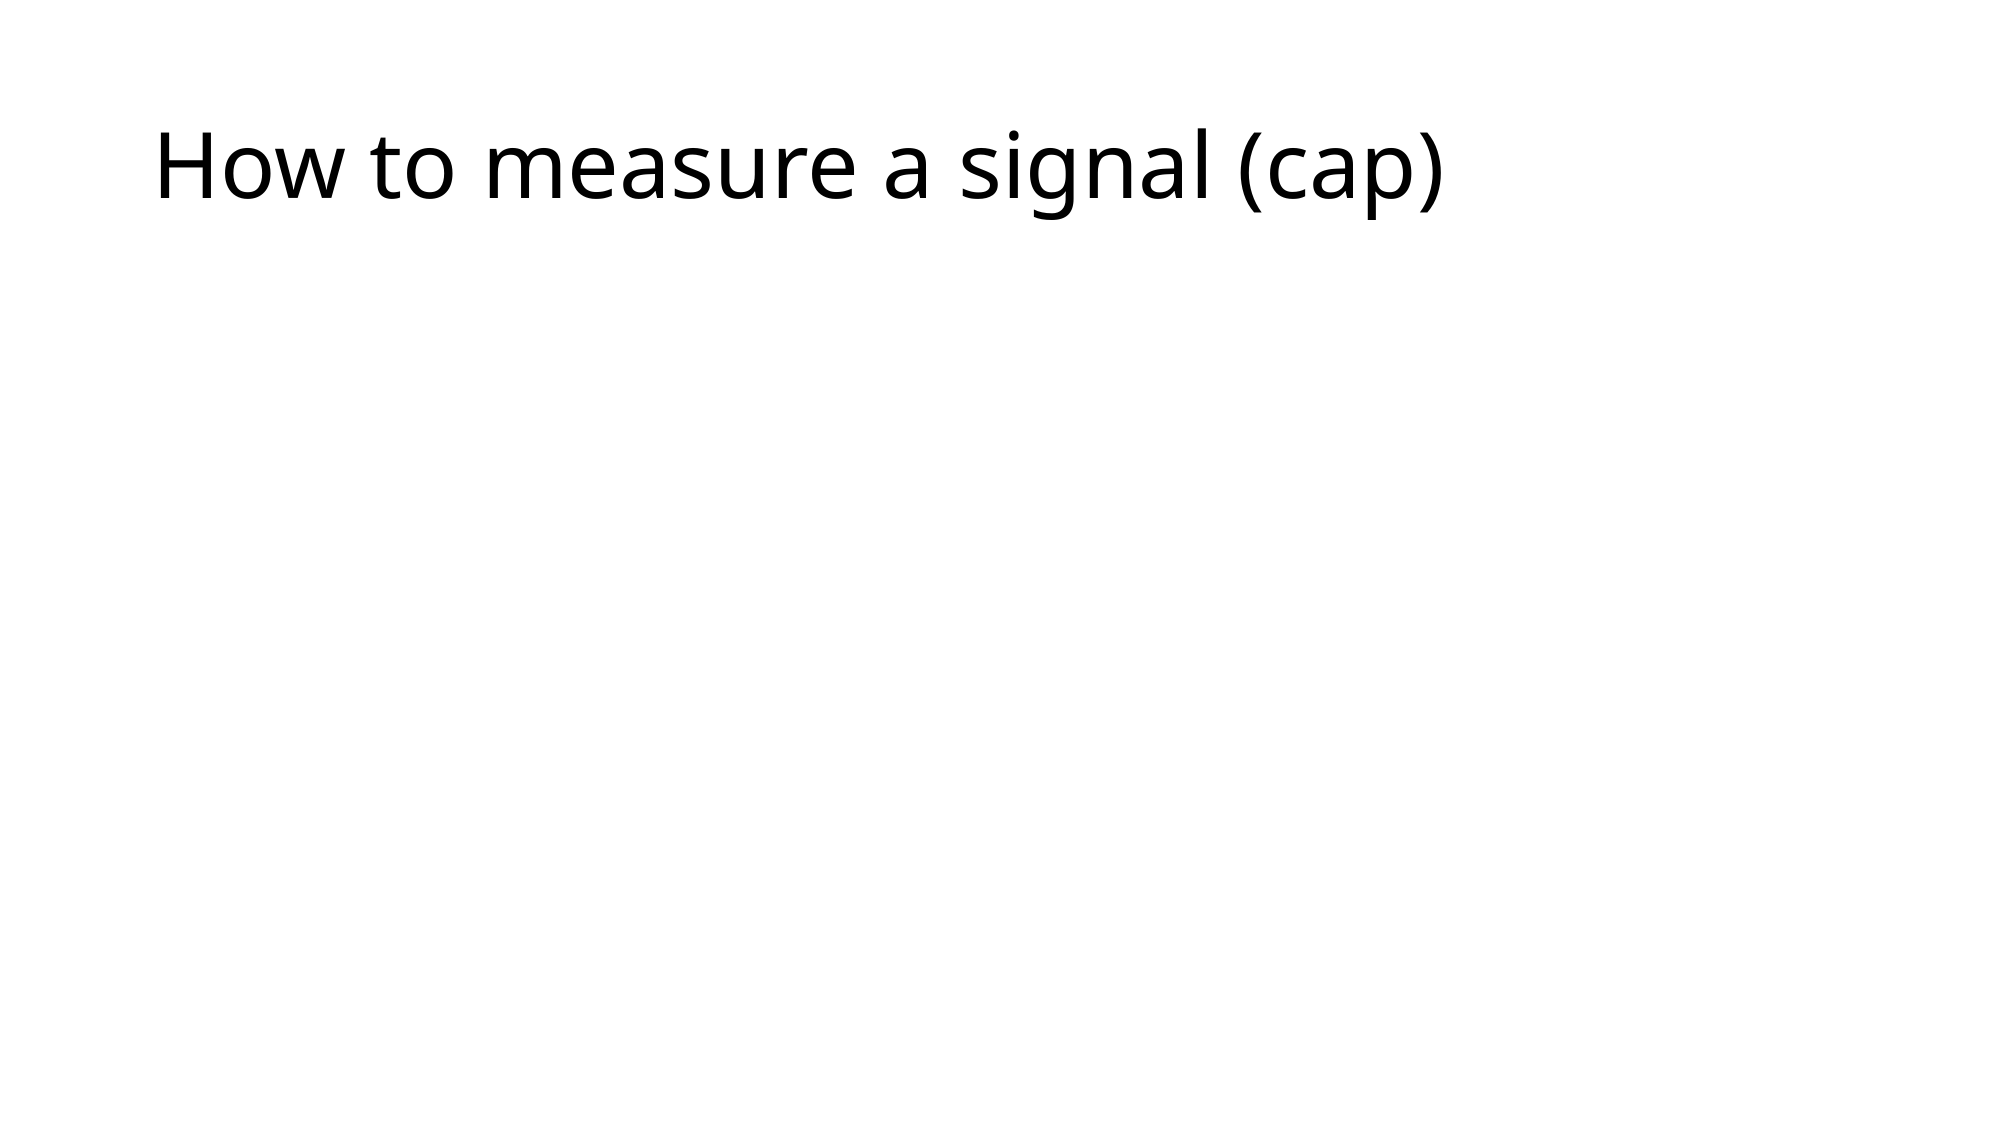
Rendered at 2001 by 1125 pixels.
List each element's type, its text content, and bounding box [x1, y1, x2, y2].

title How to measure a signal (cap) [137, 59, 1863, 278]
